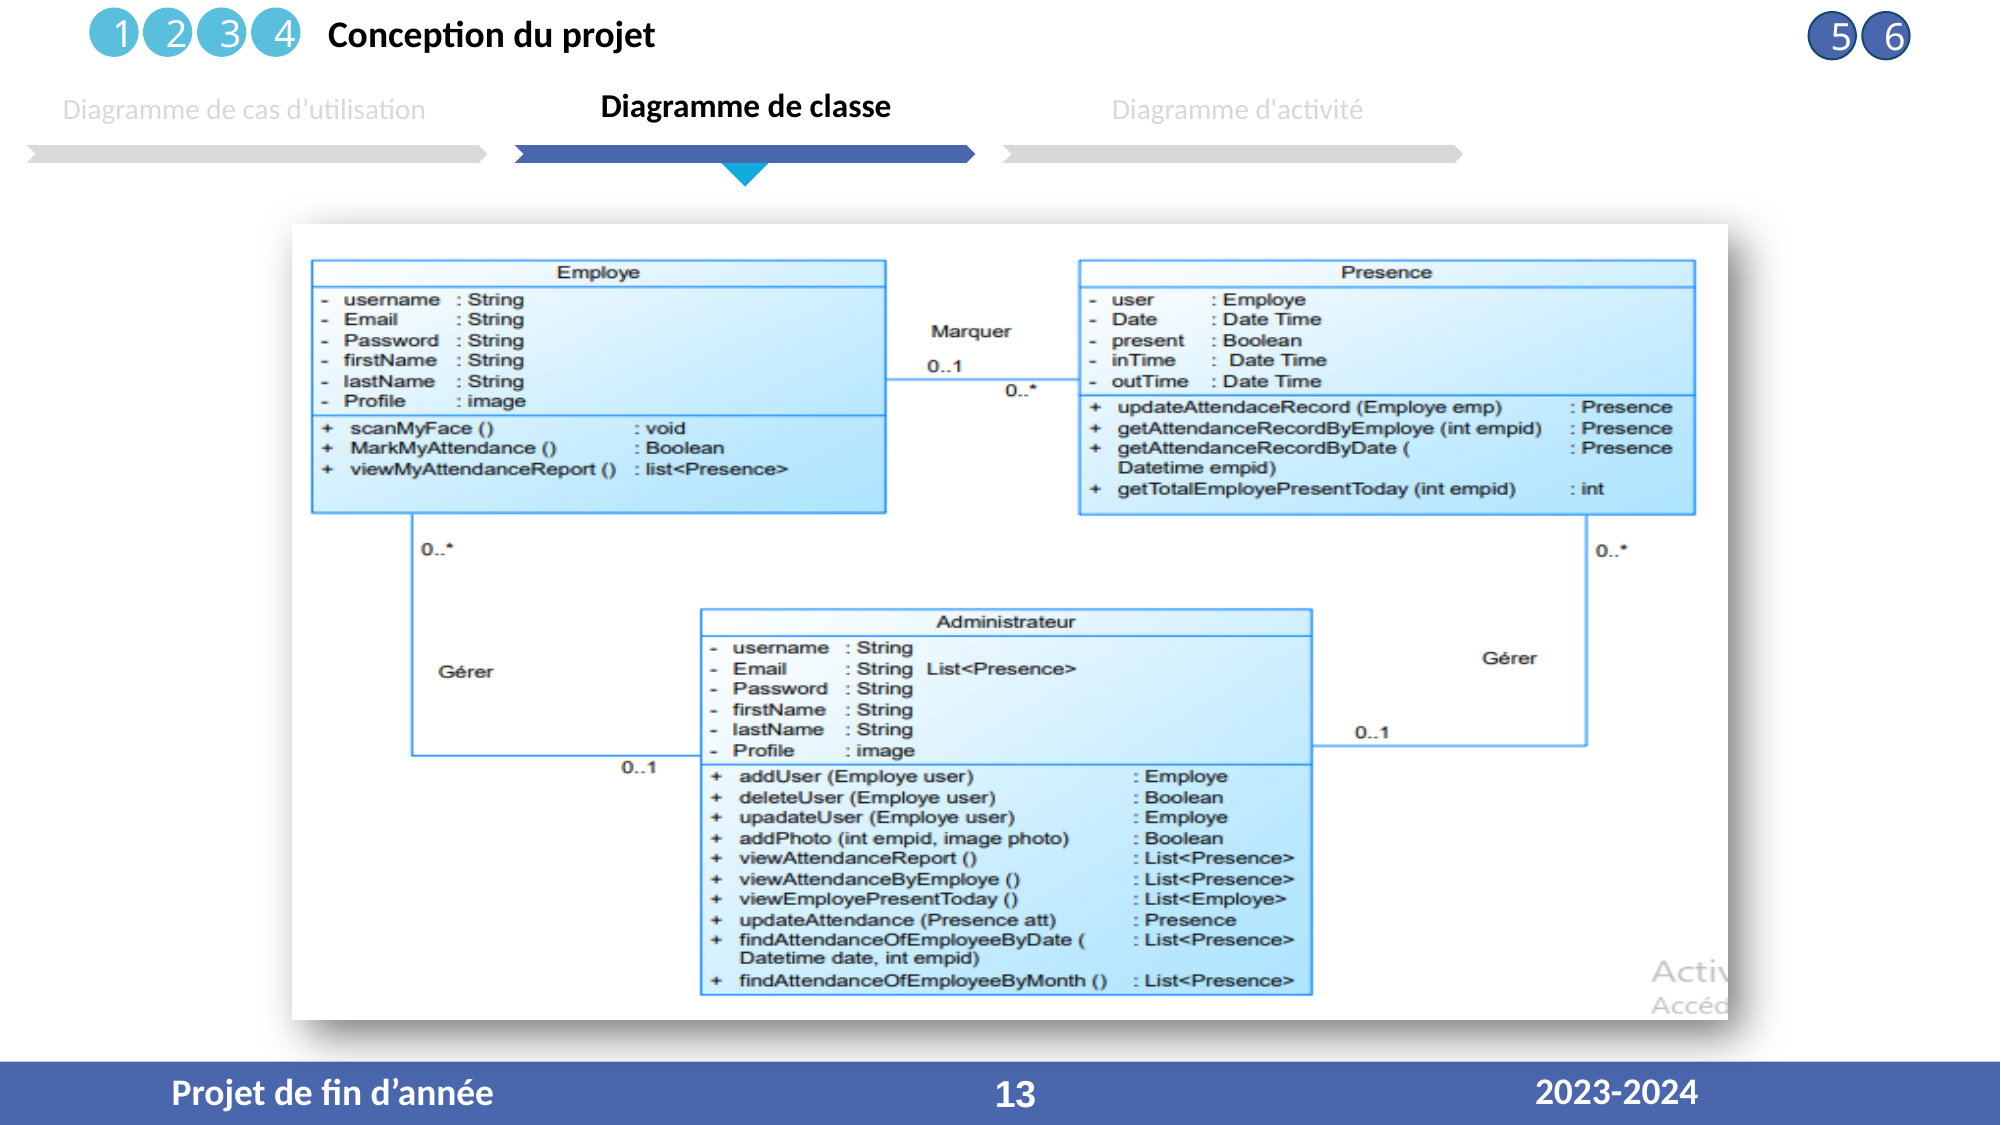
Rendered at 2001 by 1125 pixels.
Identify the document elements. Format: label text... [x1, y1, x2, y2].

text_box Diagramme d'activité [1016, 82, 1459, 133]
text_box Projet de fin d’année [163, 1067, 566, 1113]
text_box [514, 145, 976, 163]
text_box Conception du projet [313, 2, 1138, 63]
text_box 6 [1862, 12, 1910, 60]
text_box 5 [1808, 12, 1856, 60]
text_box 1 [90, 8, 138, 56]
text_box [0, 1061, 2000, 1125]
text_box 4 [252, 8, 300, 56]
text_box 2 [143, 8, 192, 56]
text_box Diagramme de classe [553, 76, 939, 132]
text_box [26, 145, 488, 163]
slide_number 13 [948, 1069, 1052, 1123]
text_box Diagramme de cas d’utilisation [14, 83, 475, 133]
text_box 2023-2024 [1518, 1066, 1837, 1112]
text_box [721, 162, 769, 187]
text_box 3 [198, 8, 246, 56]
picture [292, 224, 1728, 1020]
text_box [1002, 145, 1464, 163]
